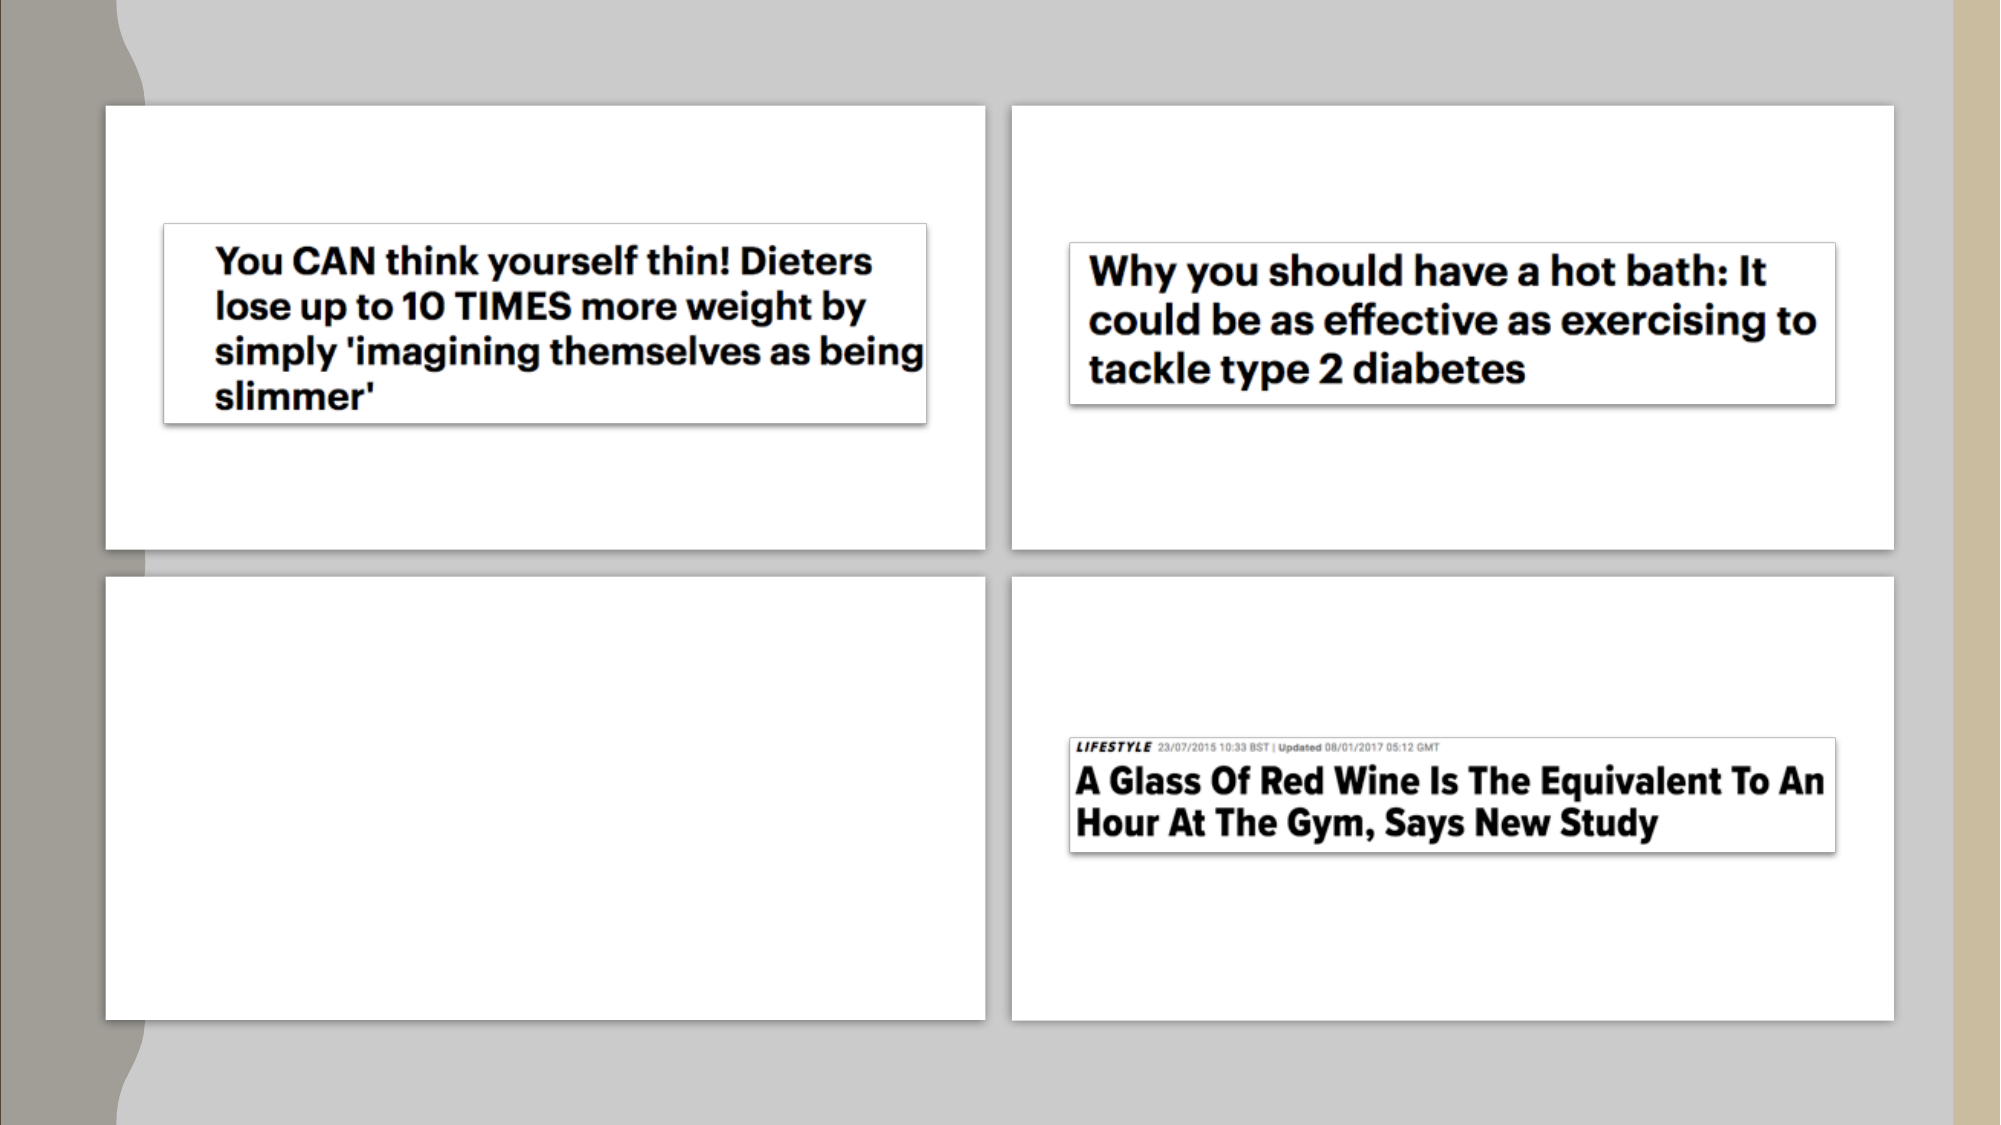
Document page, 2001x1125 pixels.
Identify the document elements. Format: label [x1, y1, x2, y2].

text_box [104, 576, 986, 1021]
picture [1064, 240, 1842, 414]
text_box [1011, 576, 1895, 1022]
text_box [104, 104, 986, 551]
text_box [0, 0, 2000, 1125]
picture [1064, 735, 1842, 862]
text_box [1011, 104, 1895, 551]
picture [158, 221, 933, 433]
